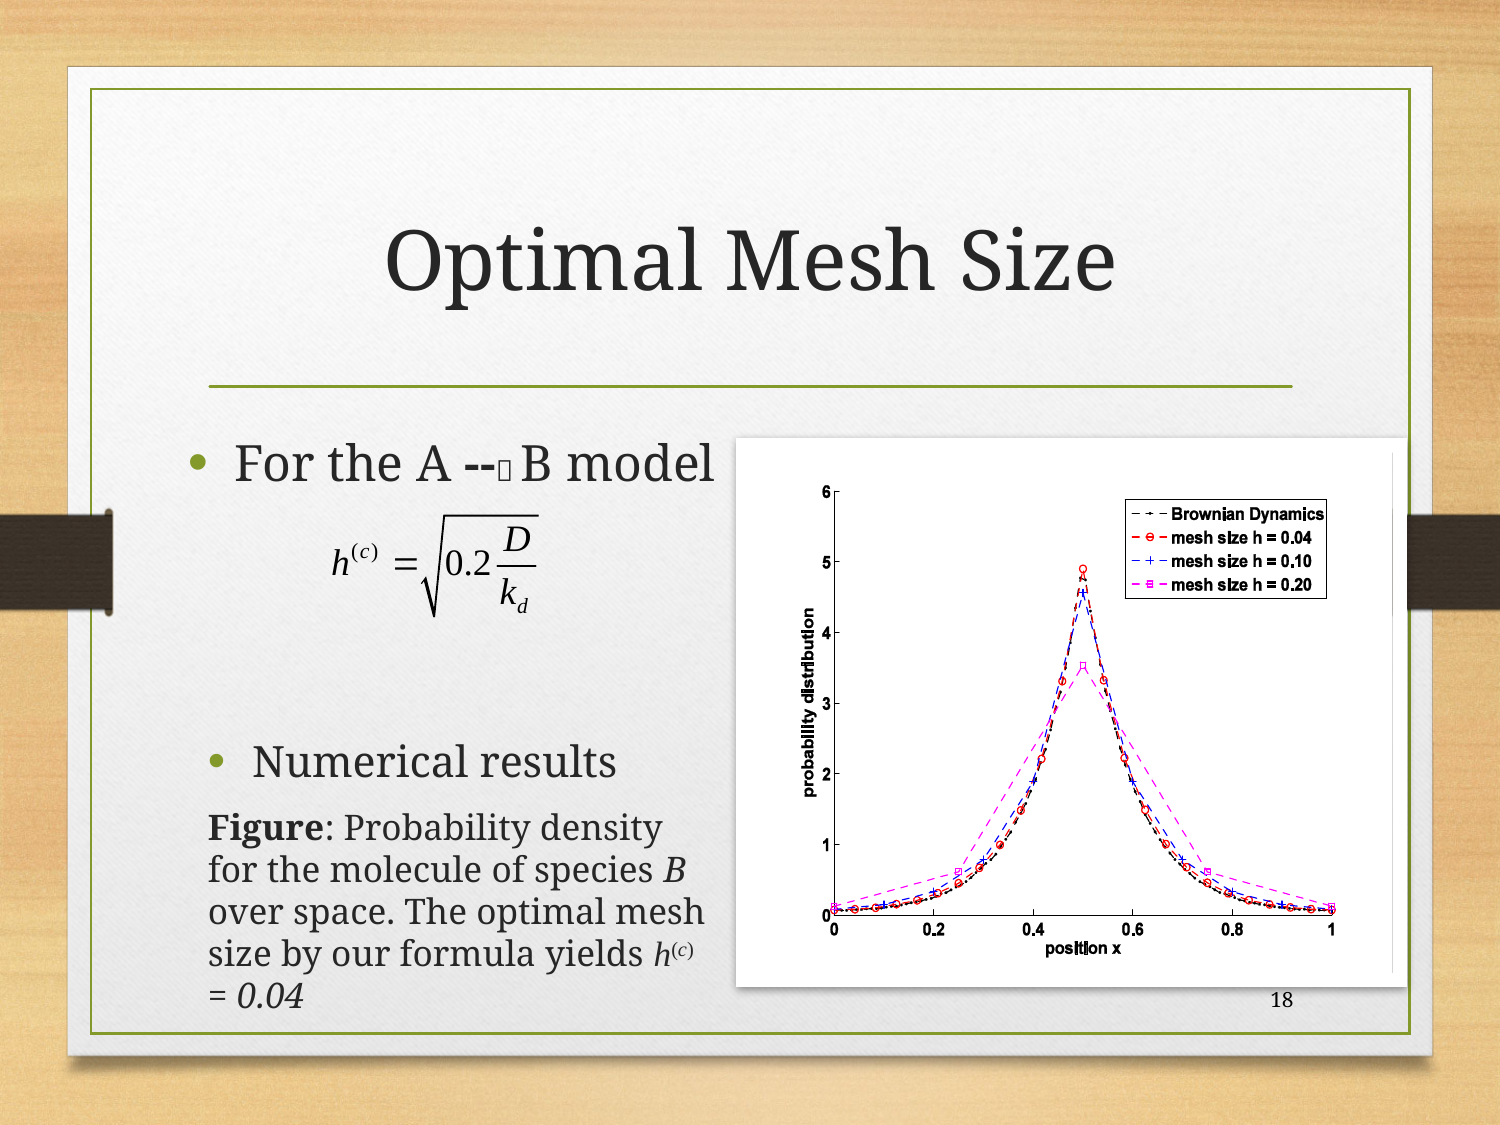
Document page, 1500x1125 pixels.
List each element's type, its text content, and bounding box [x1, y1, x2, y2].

slide_number 18 [1243, 977, 1309, 1024]
picture [0, 0, 1500, 1125]
text_box Numerical results Figure: Probability density for the molecule of species B over space. The optimal mesh size by our formula yields h(c) = 0.04 [192, 727, 727, 1024]
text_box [325, 506, 548, 626]
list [750, 451, 1393, 973]
title Optimal Mesh Size [193, 150, 1309, 365]
text_box For the A -- B model [172, 424, 731, 534]
